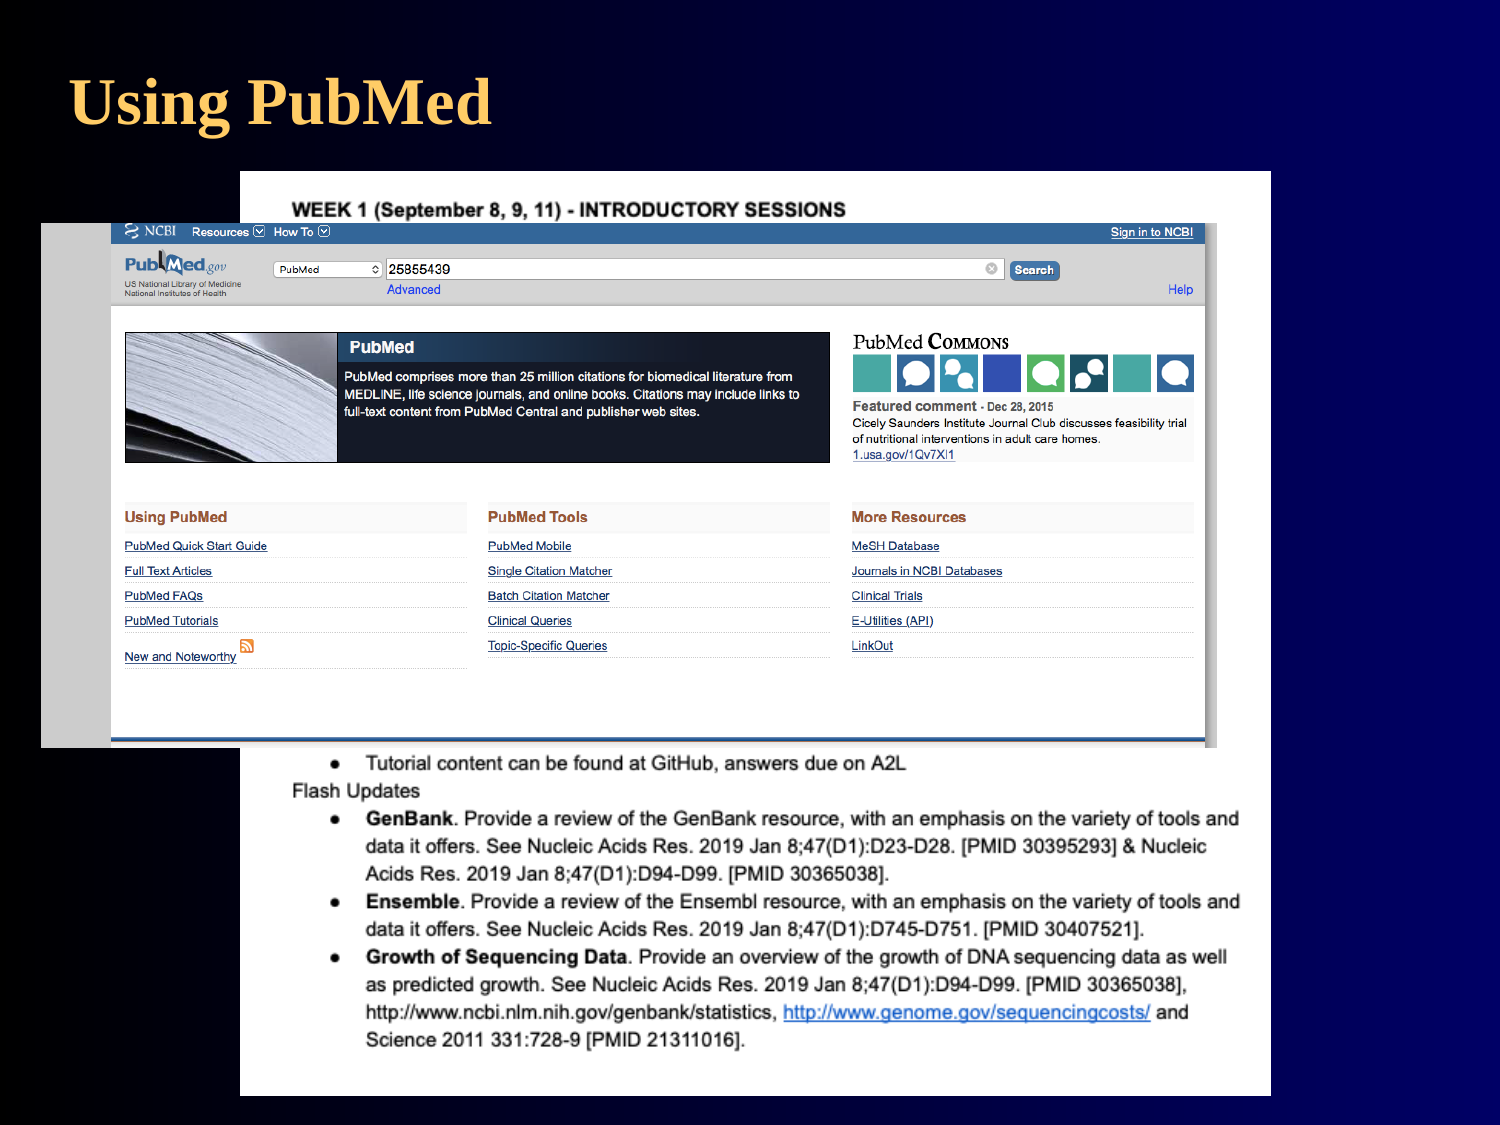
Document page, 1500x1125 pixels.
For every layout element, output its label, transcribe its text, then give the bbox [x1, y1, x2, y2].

title Using PubMed [52, 0, 1459, 225]
picture [41, 171, 1272, 1097]
